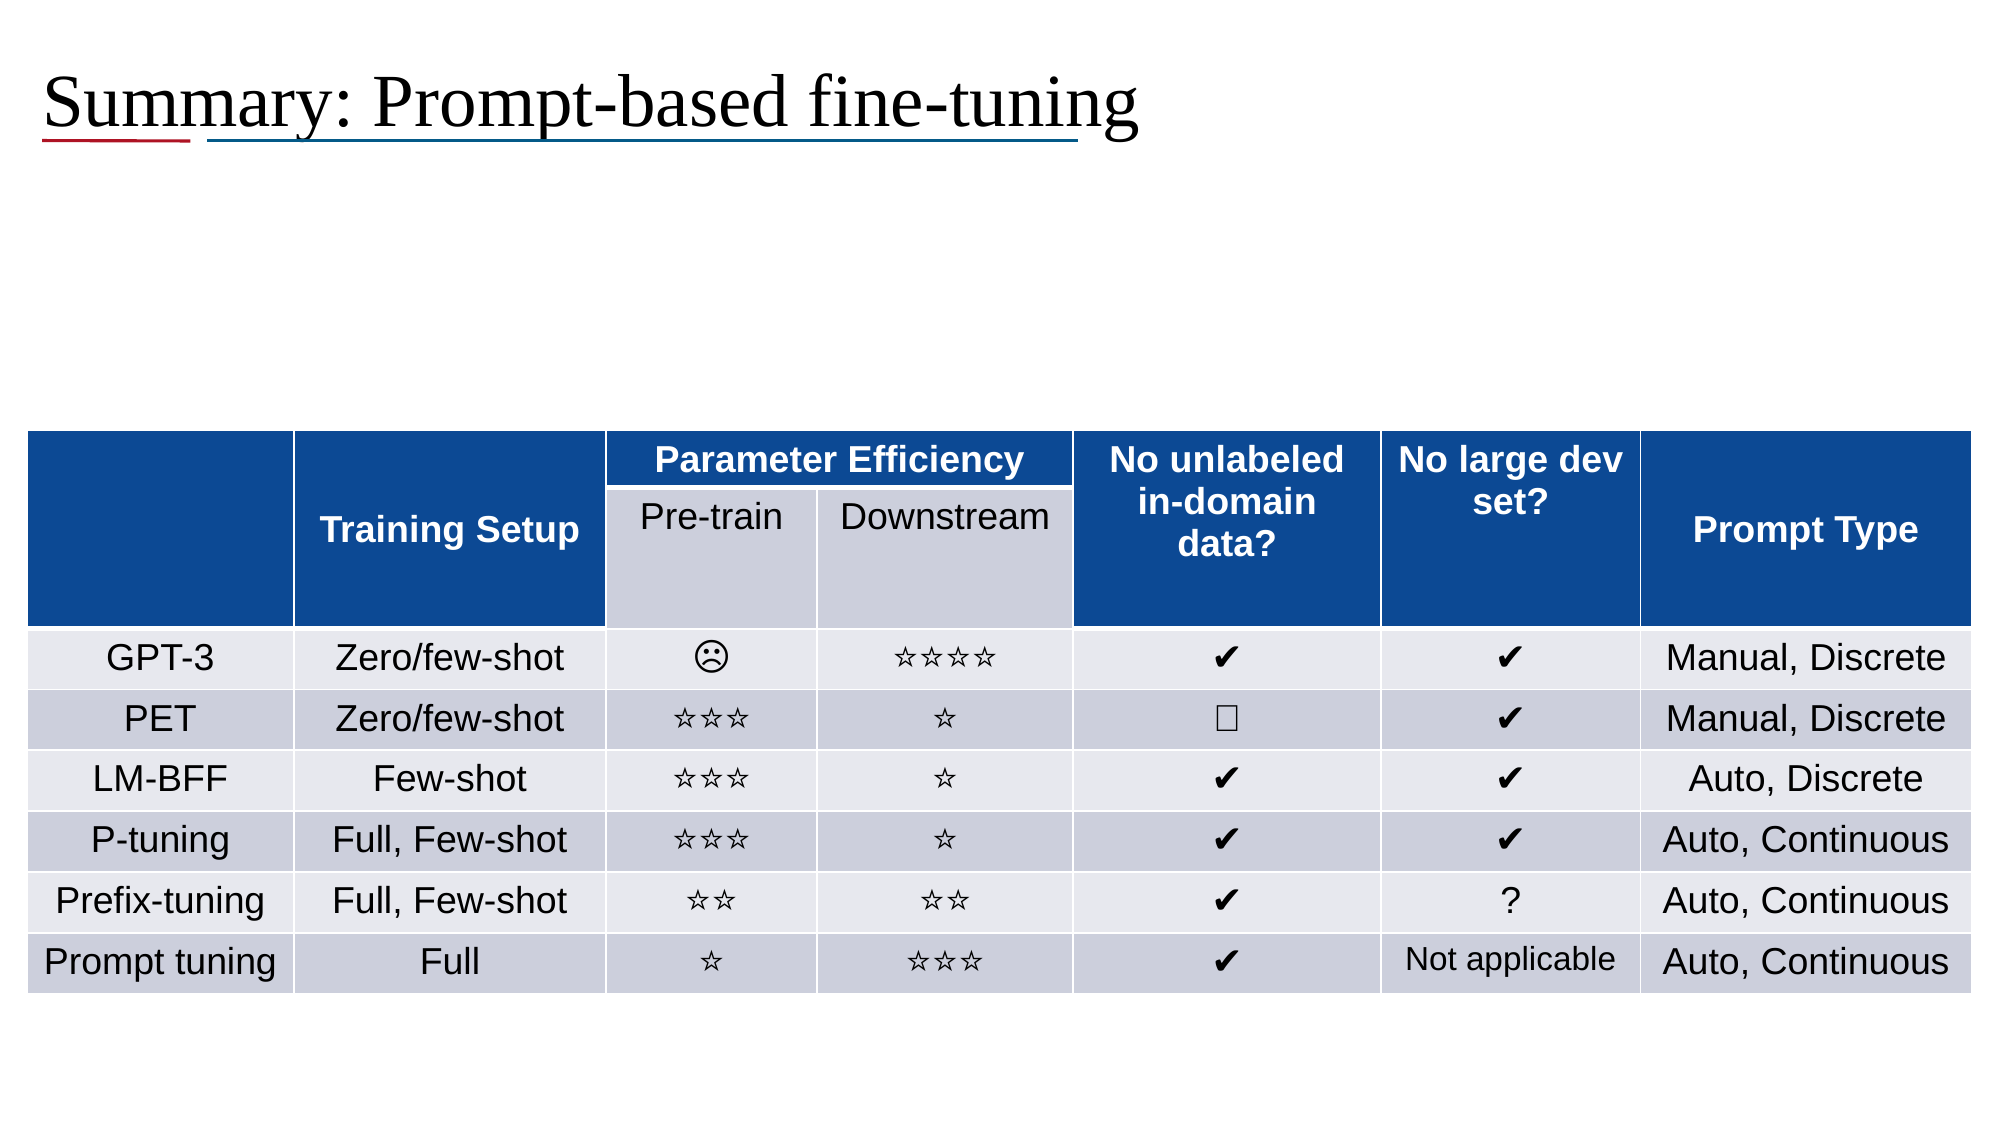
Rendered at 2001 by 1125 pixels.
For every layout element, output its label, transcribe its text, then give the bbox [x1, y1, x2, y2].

table_cell ❌ [1074, 690, 1380, 749]
table_cell ✔ [1074, 873, 1380, 932]
table_cell ⭐⭐⭐ [607, 812, 816, 871]
table_cell Downstream [818, 490, 1072, 628]
table_cell Full [295, 934, 605, 993]
table_cell ⭐ [818, 690, 1072, 749]
table_cell Zero/few-shot [295, 631, 605, 689]
table_cell ✔ [1382, 631, 1640, 689]
table_cell ⭐⭐ [607, 873, 816, 932]
table_header Training Setup [295, 431, 605, 626]
table_cell ✔ [1382, 751, 1640, 810]
table_cell LM-BFF [28, 751, 293, 810]
table_cell ✔ [1382, 690, 1640, 749]
table_cell Manual, Discrete [1641, 690, 1971, 749]
table_cell ⭐⭐⭐ [607, 751, 816, 810]
table_cell P-tuning [28, 812, 293, 871]
table_cell Auto, Continuous [1641, 934, 1971, 993]
table_header No large dev set? [1382, 431, 1640, 626]
table_cell Manual, Discrete [1641, 631, 1971, 689]
table_cell ⭐ [818, 812, 1072, 871]
table_cell ✔ [1074, 934, 1380, 993]
table_cell Full, Few-shot [295, 812, 605, 871]
table_cell ⭐⭐⭐⭐ [818, 630, 1072, 689]
table_cell Zero/few-shot [295, 690, 605, 749]
table_cell ✔ [1382, 812, 1640, 871]
table_cell GPT-3 [28, 631, 293, 689]
table_header Parameter Efficiency [607, 431, 1072, 485]
table_cell ⭐⭐ [818, 873, 1072, 932]
table_cell ✔ [1074, 631, 1380, 689]
table_cell Prefix-tuning [28, 873, 293, 932]
table_cell Not applicable [1382, 934, 1640, 993]
table_cell Auto, Continuous [1641, 873, 1971, 932]
table_header No unlabeled in-domain data? [1074, 431, 1380, 626]
title Summary: Prompt-based fine-tuning [27, 0, 1753, 211]
table_cell ✔ [1074, 812, 1380, 871]
table_header [28, 431, 293, 626]
table_cell ⭐ [818, 751, 1072, 810]
table_cell Auto, Continuous [1641, 812, 1971, 871]
table_cell Few-shot [295, 751, 605, 810]
table_cell ⭐ [607, 934, 816, 993]
table_cell ☹ [607, 630, 816, 689]
table_header Prompt Type [1641, 431, 1971, 626]
table_cell ⭐⭐⭐ [607, 690, 816, 749]
table_cell ⭐⭐⭐ [818, 934, 1072, 993]
table_cell ✔ [1074, 751, 1380, 810]
table_cell Prompt tuning [28, 934, 293, 993]
table_cell Auto, Discrete [1641, 751, 1971, 810]
table_cell Pre-train [607, 490, 816, 628]
table_cell PET [28, 690, 293, 749]
table_cell Full, Few-shot [295, 873, 605, 932]
table_cell ? [1382, 873, 1640, 932]
